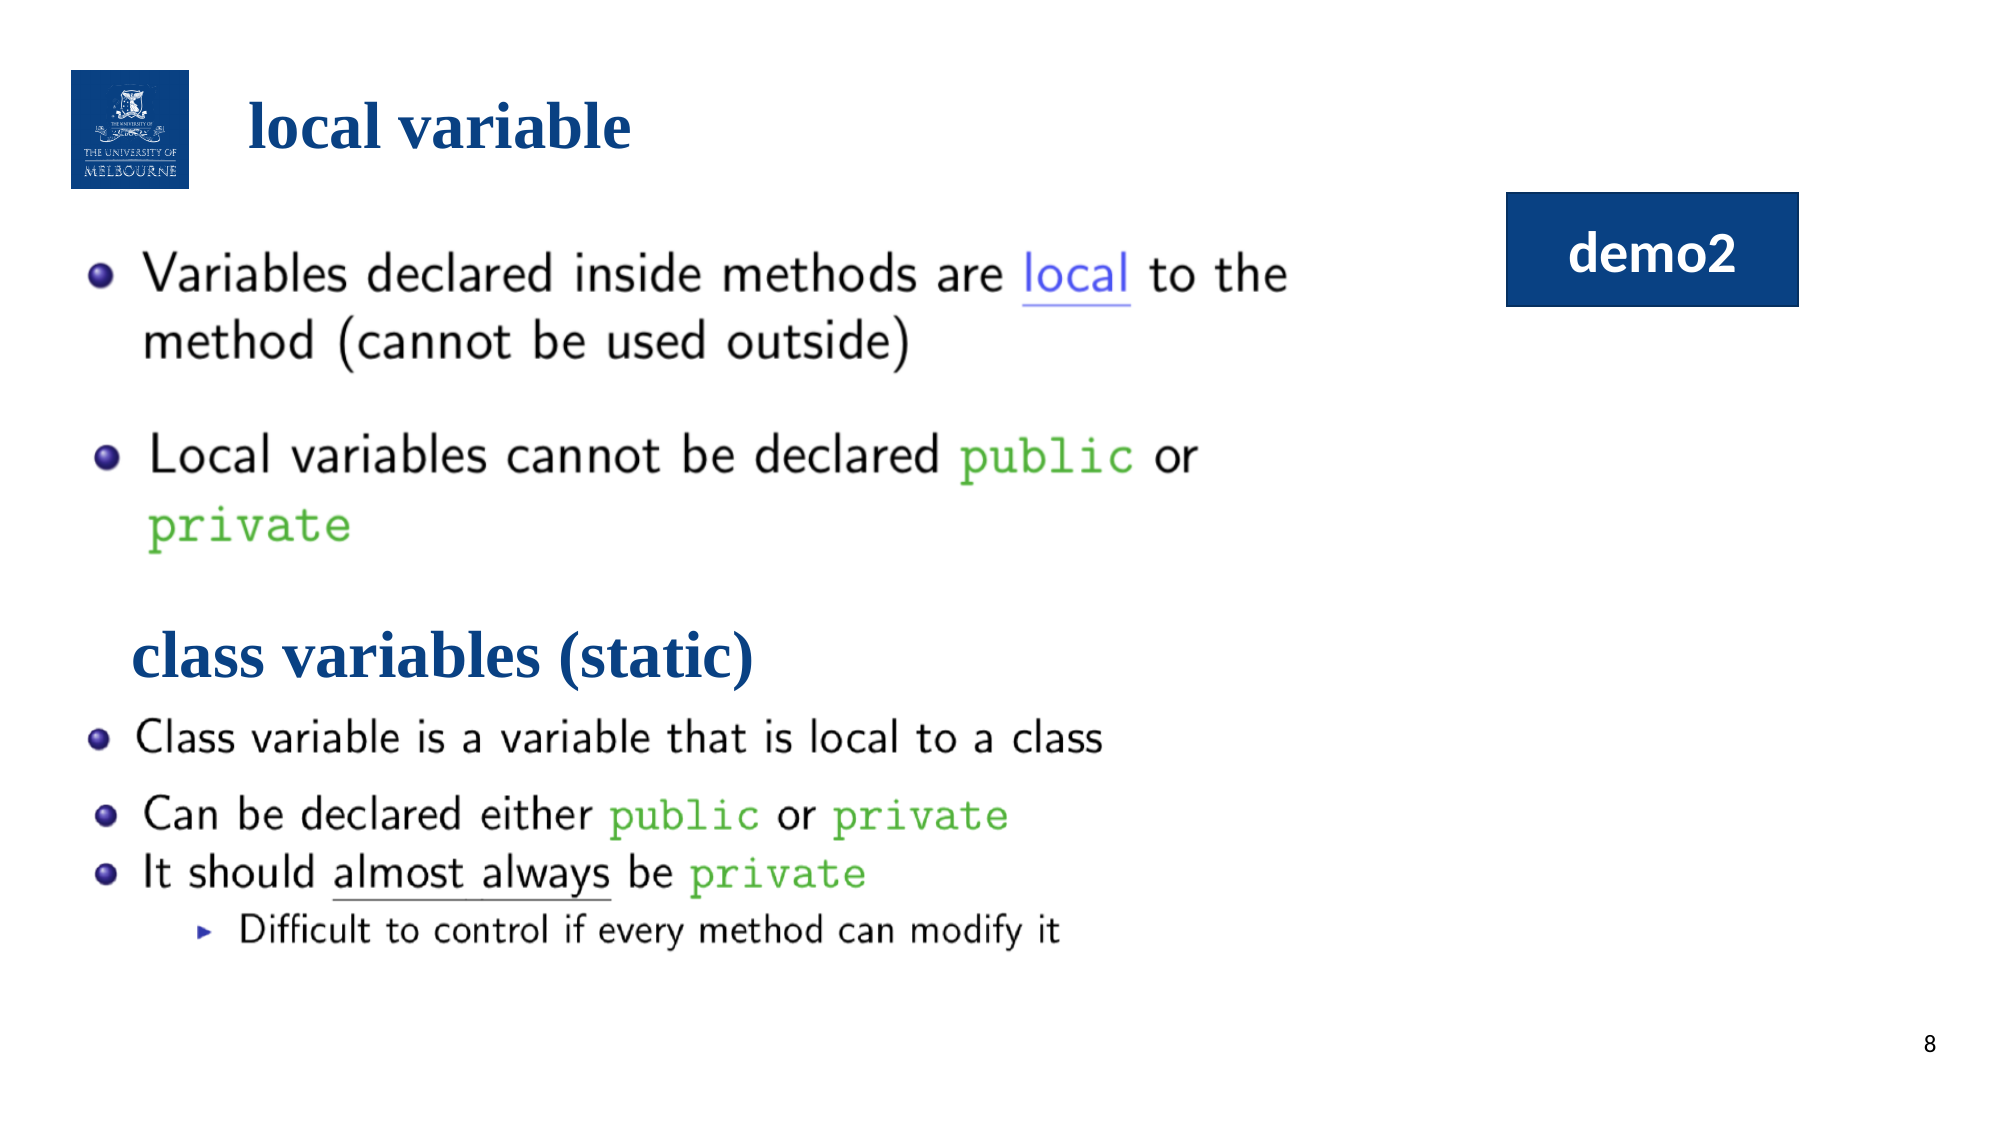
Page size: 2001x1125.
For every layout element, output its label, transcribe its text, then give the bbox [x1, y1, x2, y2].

picture [71, 70, 189, 189]
slide_number 8 [1797, 1012, 1937, 1073]
picture [71, 422, 1251, 563]
picture [71, 700, 1162, 773]
text_box demo2 [1506, 192, 1799, 307]
title local variable [233, 24, 1923, 171]
text_box class variables (static) [117, 603, 771, 699]
picture [86, 782, 1099, 967]
picture [71, 229, 1334, 382]
